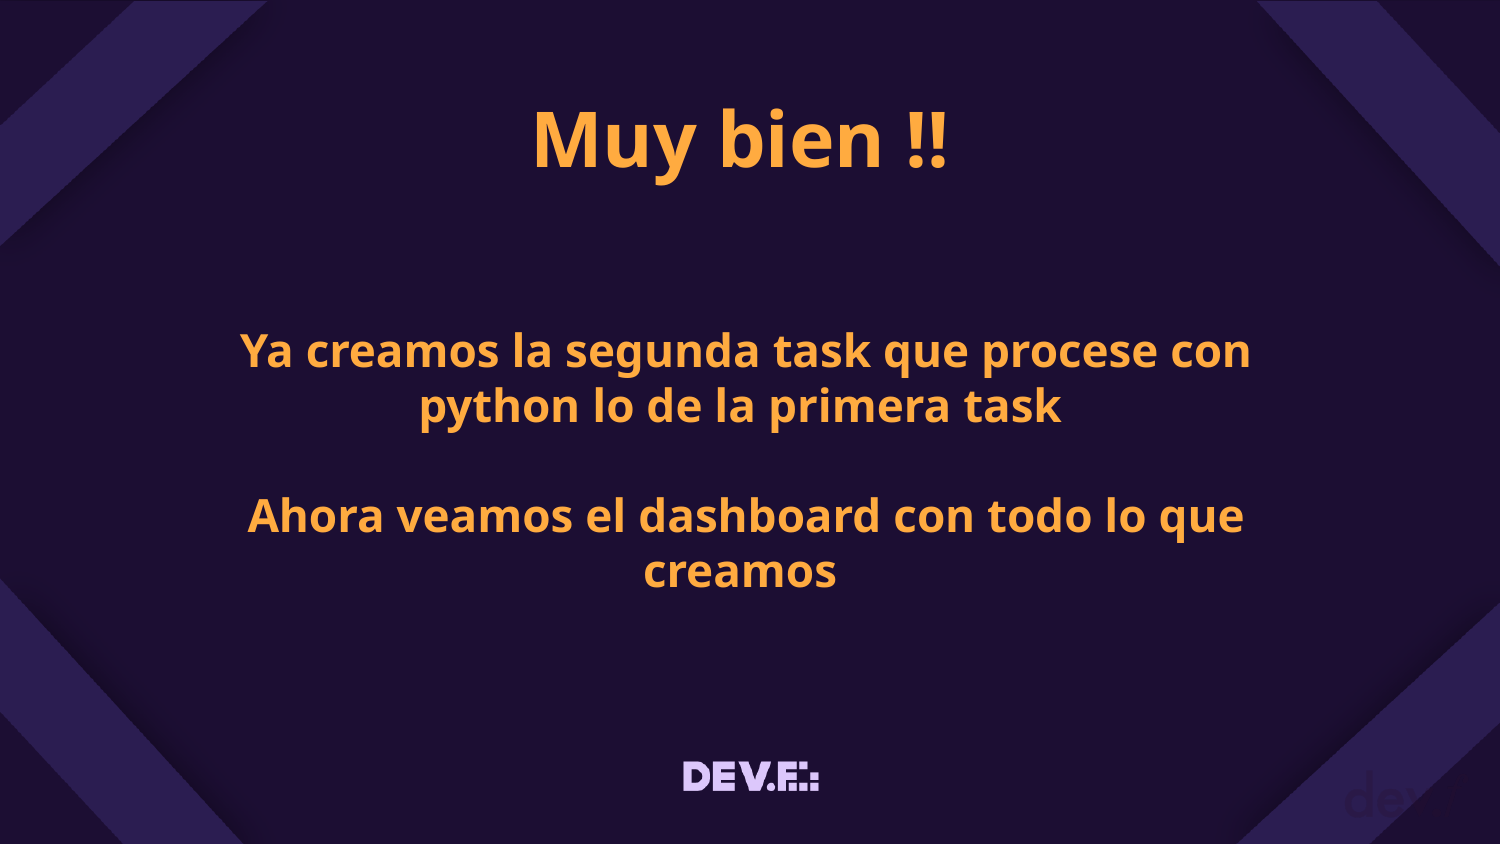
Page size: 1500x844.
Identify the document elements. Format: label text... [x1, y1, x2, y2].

picture [0, 0, 1500, 844]
title Muy bien !! [311, 75, 1189, 195]
subtitle Ya creamos la segunda task que procese con python lo de la primera task Ahora veamos el dashboard con todo lo que creamos [201, 306, 1291, 665]
